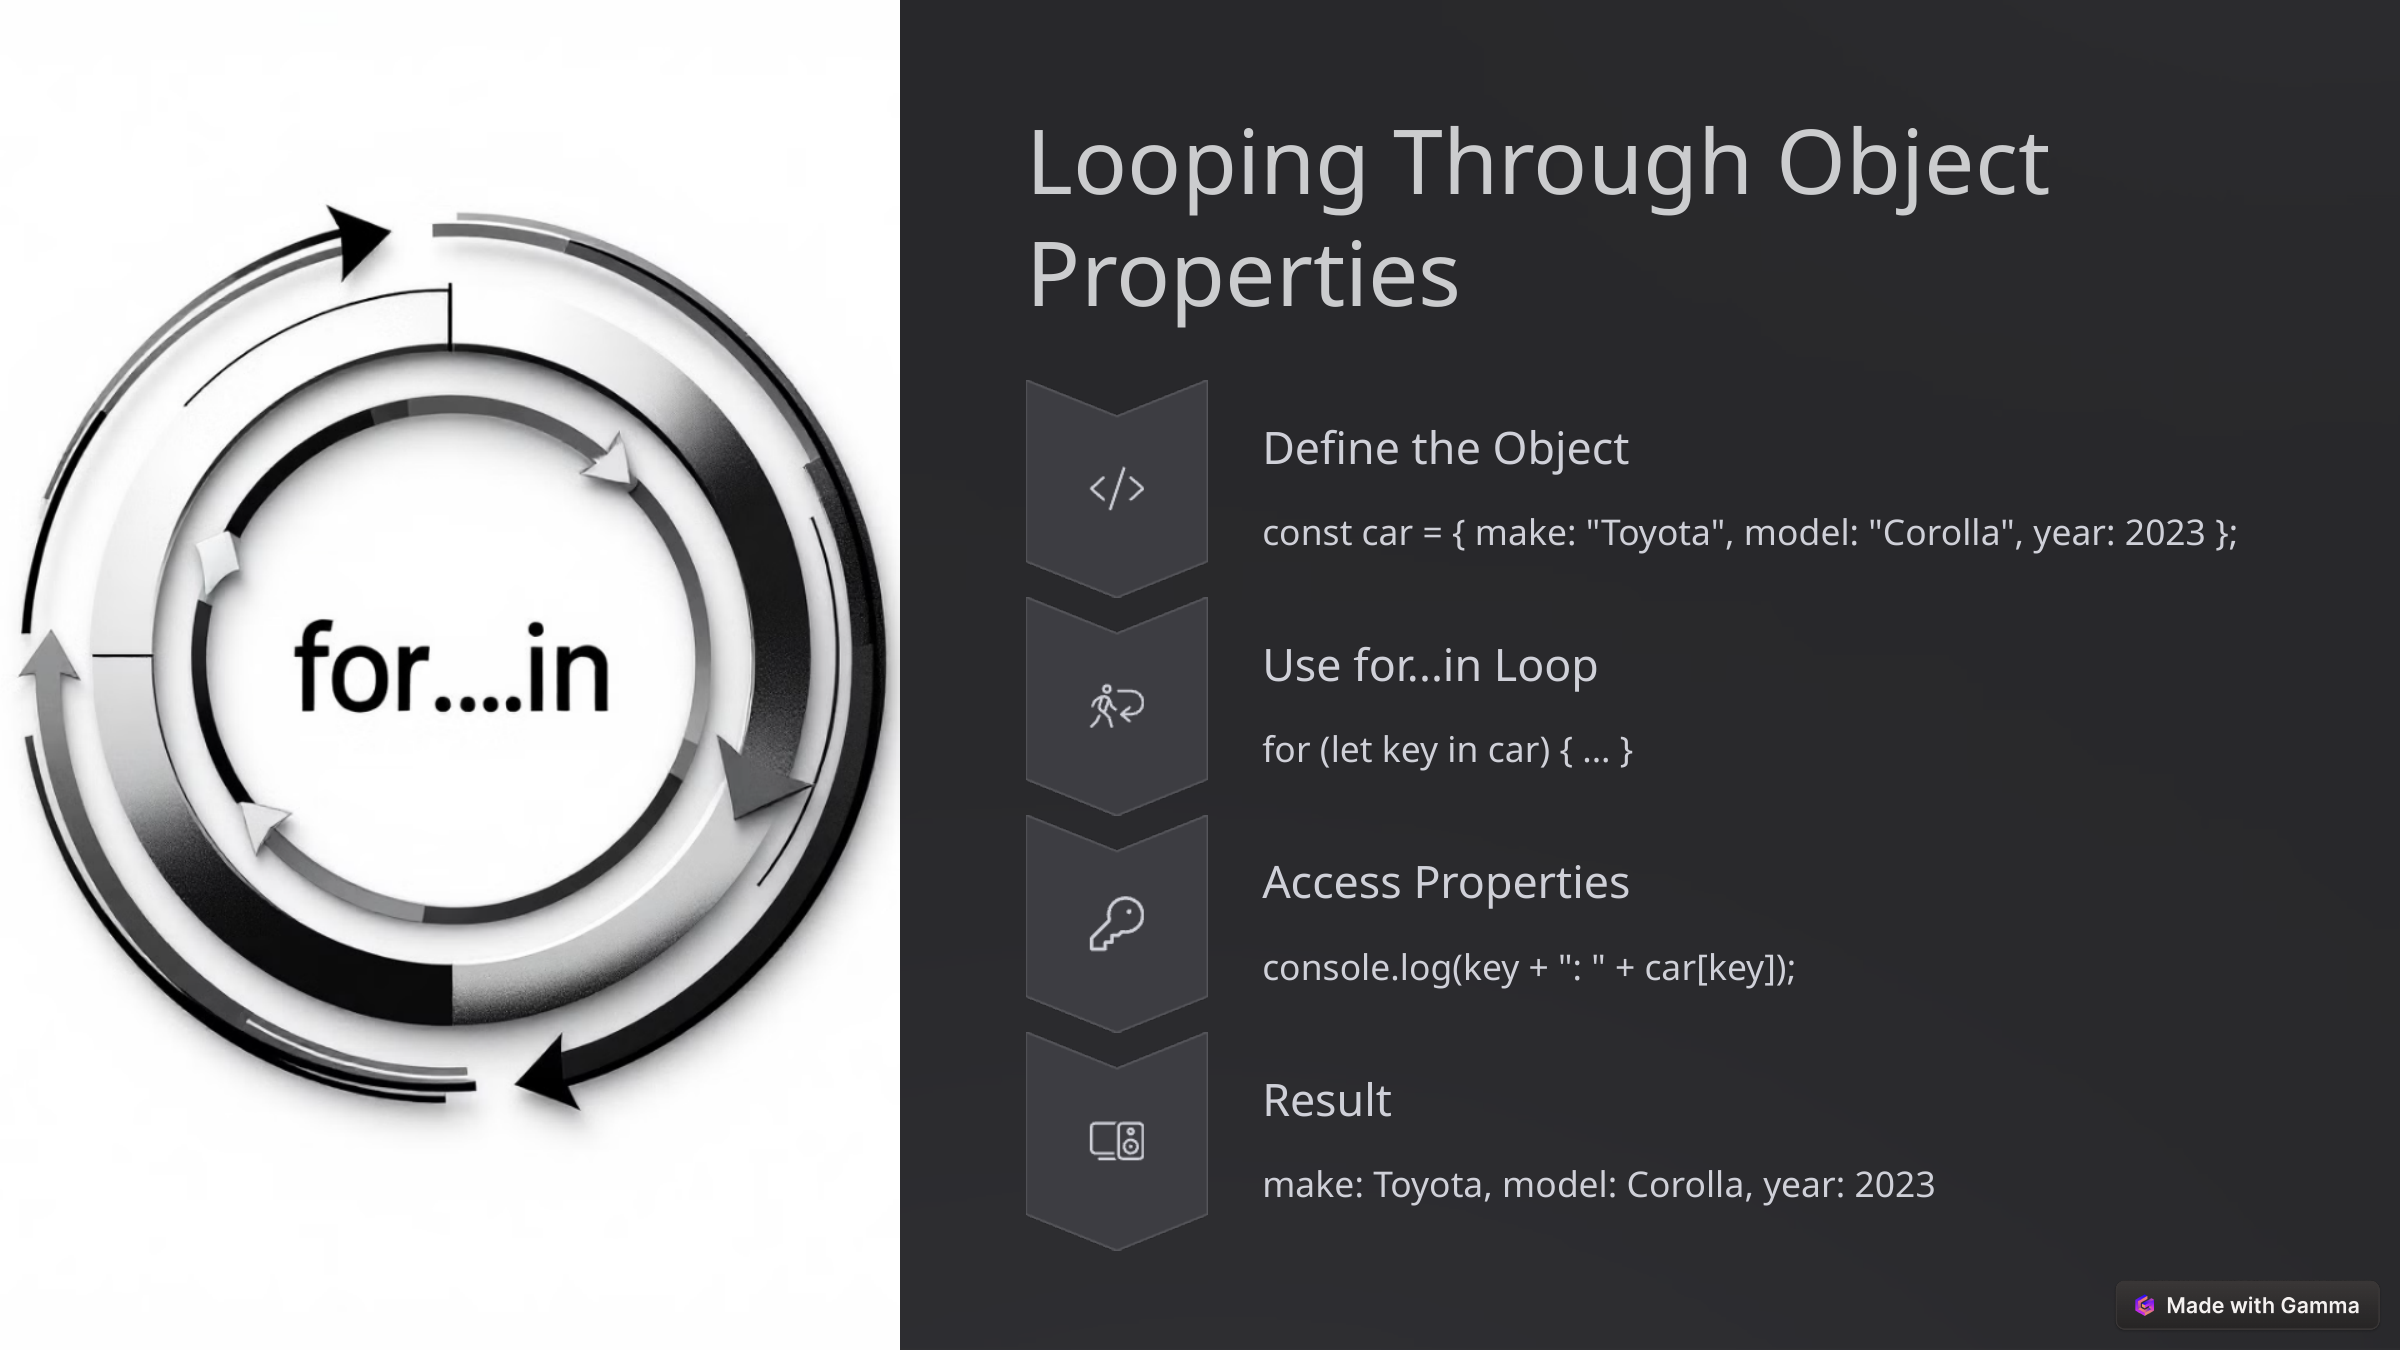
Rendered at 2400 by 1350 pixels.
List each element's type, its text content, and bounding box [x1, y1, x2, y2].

picture [1026, 380, 1208, 1251]
text_box Use for...in Loop [1262, 634, 1716, 691]
text_box make: Toyota, model: Corolla, year: 2023 [1262, 1147, 2274, 1206]
text_box Access Properties [1262, 851, 1716, 909]
text_box Result [1262, 1068, 1716, 1126]
text_box Looping Through Object Properties [1026, 99, 2274, 327]
picture [2106, 1271, 2389, 1339]
picture [0, 0, 900, 1350]
text_box Define the Object [1262, 416, 1716, 474]
text_box for (let key in car) { ... } [1262, 712, 2274, 771]
text_box const car = { make: "Toyota", model: "Corolla", year: 2023 }; [1262, 495, 2274, 554]
text_box console.log(key + ": " + car[key]); [1262, 929, 2274, 988]
